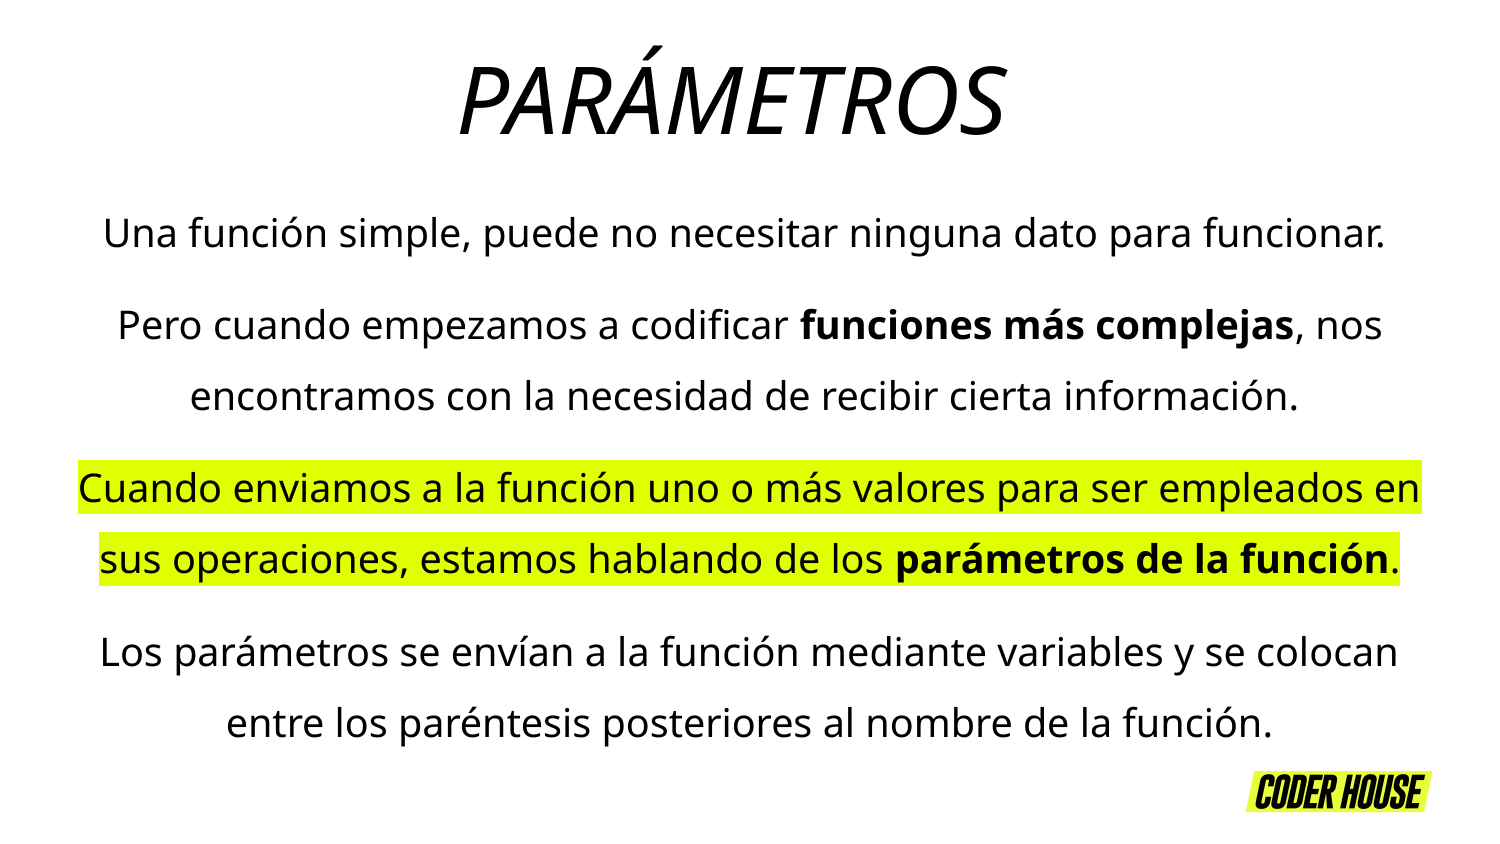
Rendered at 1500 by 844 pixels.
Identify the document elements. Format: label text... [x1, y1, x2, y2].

text_box PARÁMETROS [267, 26, 1197, 169]
text_box Una función simple, puede no necesitar ninguna dato para funcionar. Pero cuando empezamos a codificar funciones más complejas, nos encontramos con la necesidad de recibir cierta información. Cuando enviamos a la función uno o más valores para ser empleados en sus operaciones, estamos hablando de los parámetros de la función. Los parámetros se envían a la función mediante variables y se colocan entre los paréntesis posteriores al nombre de la función. [50, 169, 1450, 806]
picture [1241, 764, 1437, 819]
